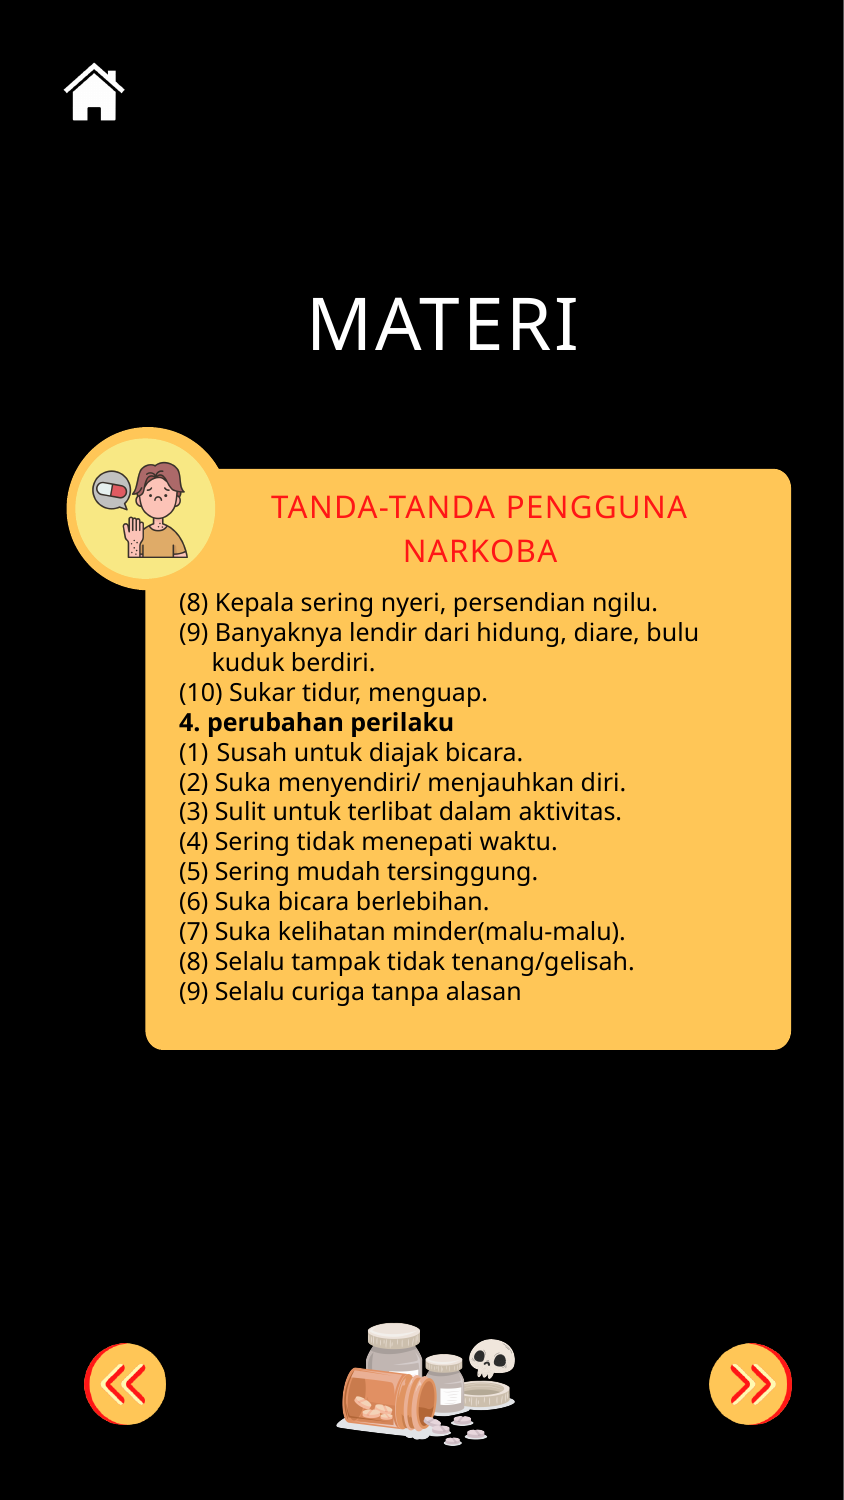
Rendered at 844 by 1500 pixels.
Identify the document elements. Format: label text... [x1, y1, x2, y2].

picture [54, 52, 135, 132]
picture [92, 460, 189, 558]
picture [329, 1322, 515, 1446]
picture [84, 1343, 166, 1425]
picture [709, 1343, 792, 1425]
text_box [74, 438, 216, 580]
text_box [65, 426, 230, 591]
text_box MATERI [0, 263, 844, 366]
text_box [145, 468, 792, 1051]
